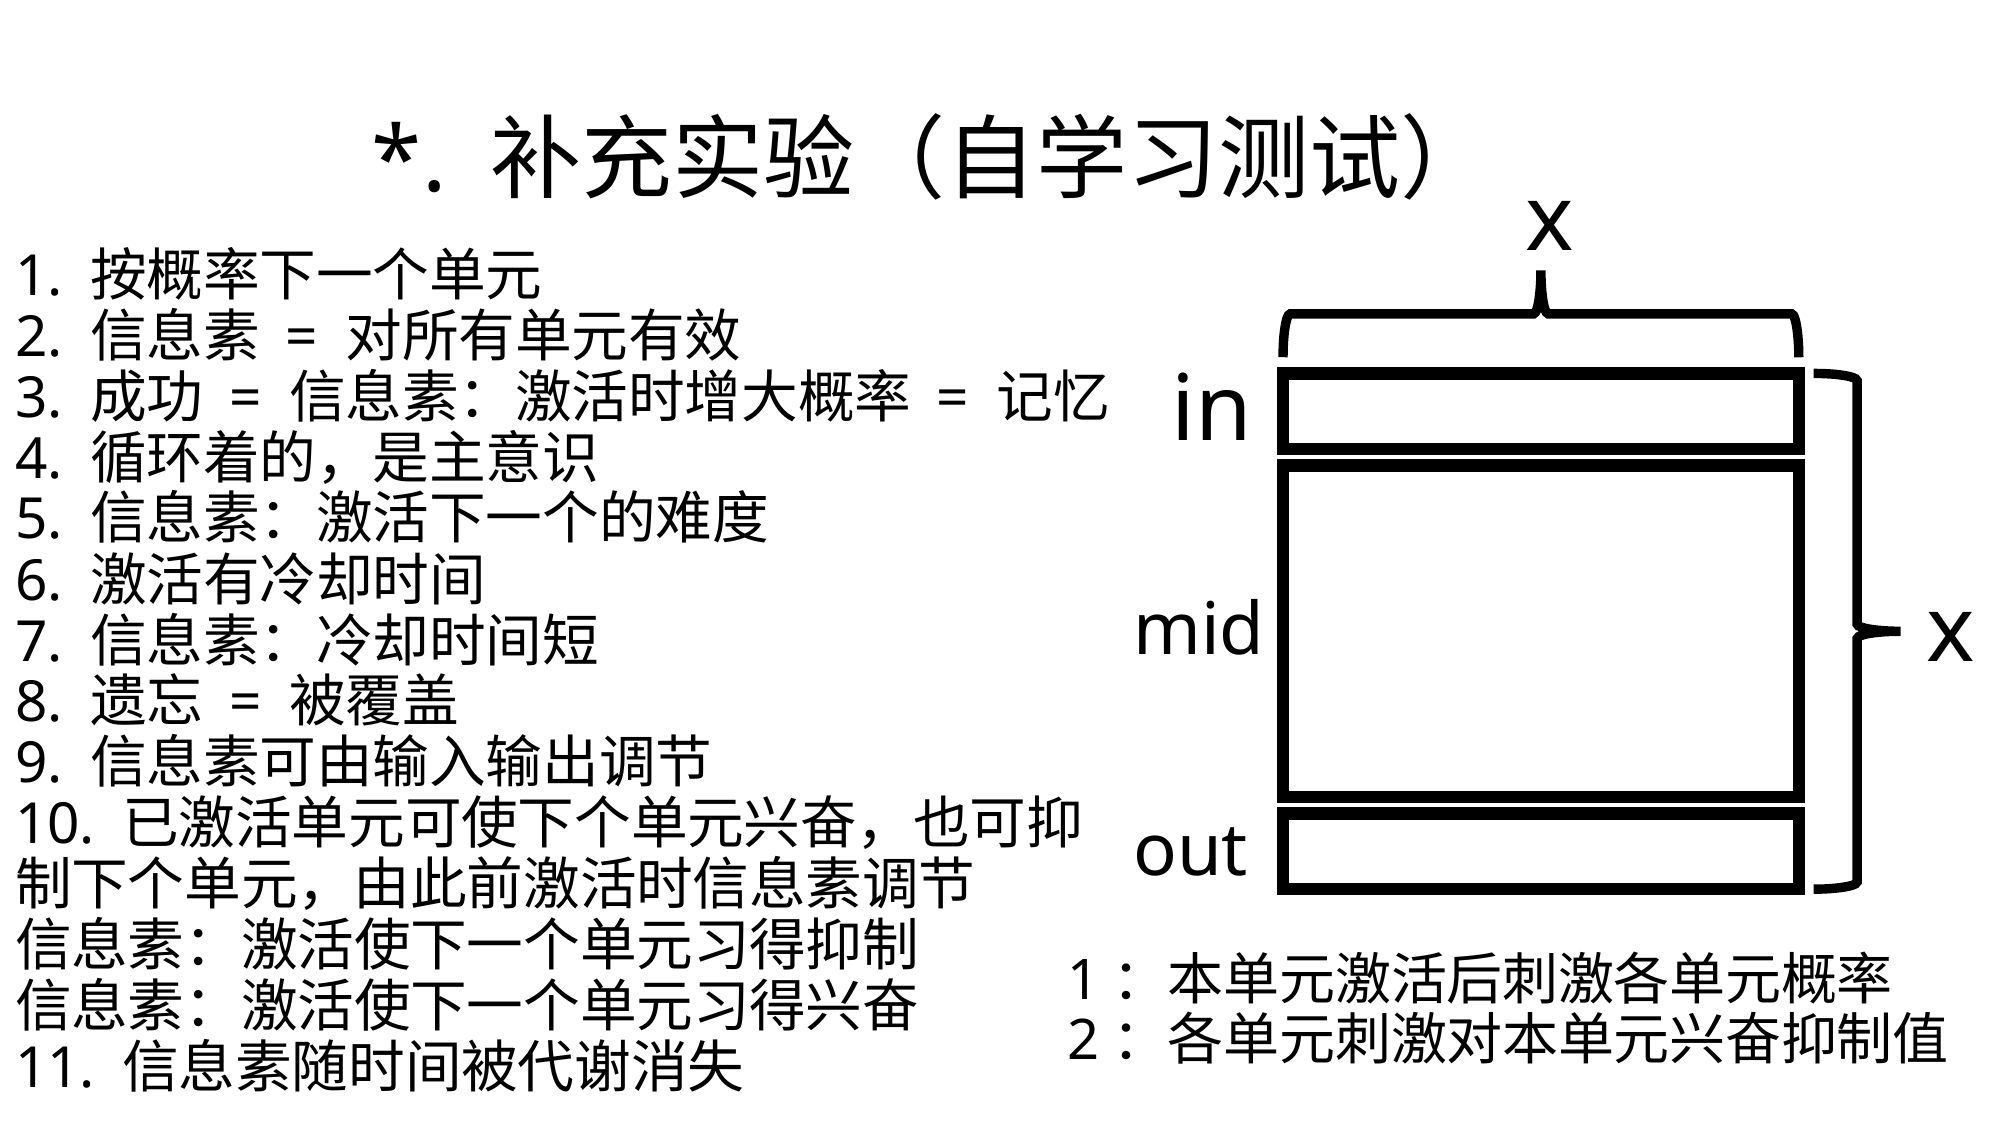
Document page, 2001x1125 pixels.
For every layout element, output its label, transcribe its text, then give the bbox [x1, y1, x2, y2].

text_box in [1156, 341, 1322, 481]
text_box x [1510, 151, 1676, 291]
text_box [1813, 372, 1901, 890]
text_box [1282, 291, 1800, 358]
text_box out [1131, 782, 1284, 921]
text_box [1282, 465, 1800, 798]
text_box 1：本单元激活后刺激各单元概率 2：各单元刺激对本单元兴奋抑制值 [1052, 934, 1999, 1089]
text_box [1322, 372, 1800, 450]
text_box [1284, 813, 1800, 890]
text_box x [1911, 562, 1999, 702]
text_box 1. 按概率下一个单元 2. 信息素 = 对所有单元有效 3. 成功 = 信息素：激活时增大概率 = 记忆 4. 循环着的，是主意识 5. 信息素：激活下一个的难度 6. 激活有冷却时间 7. 信息素：冷却时间短 8. 遗忘 = 被覆盖 9. 信息素可由输入输出调节 10. 已激活单元可使下个单元兴奋，也可抑制下个单元，由此前激活时信息素调节 信息素：激活使下一个单元习得抑制 信息素：激活使下一个单元习得兴奋 11. 信息素随时间被代谢消失 [0, 221, 1131, 1125]
text_box mid [1131, 562, 1284, 701]
text_box *. 补充实验（自学习测试） [356, 64, 1574, 260]
